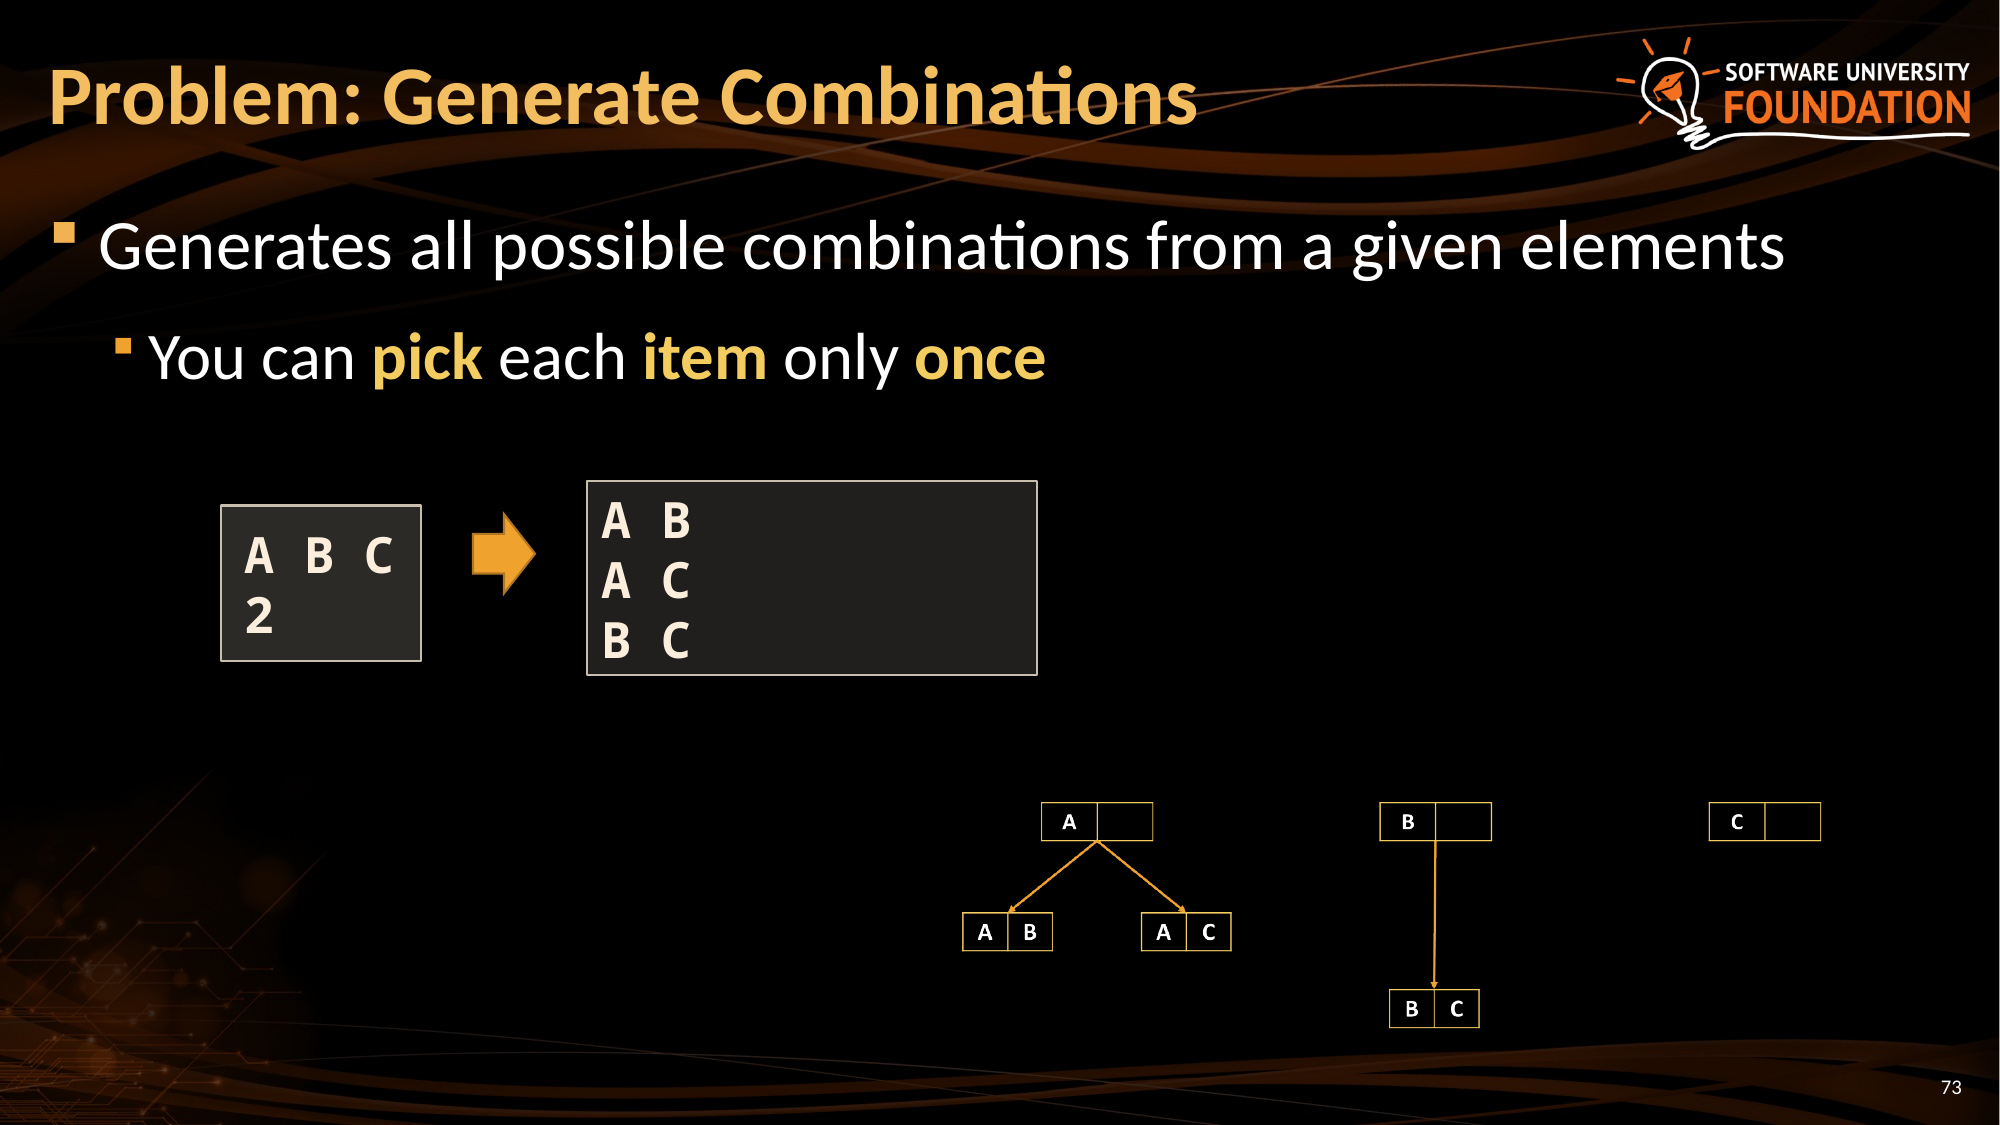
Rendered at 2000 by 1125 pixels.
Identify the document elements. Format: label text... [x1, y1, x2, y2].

text_box [471, 511, 537, 597]
text_box A B A C B C [587, 480, 1038, 676]
slide_number 73 [1897, 1070, 1968, 1103]
text_box A B C 2 [220, 505, 421, 661]
picture [0, 0, 2000, 1125]
list Generates all possible combinations from a given elements You can pick each item only once [31, 188, 1968, 1103]
title Problem: Generate Combinations [30, 6, 1602, 189]
